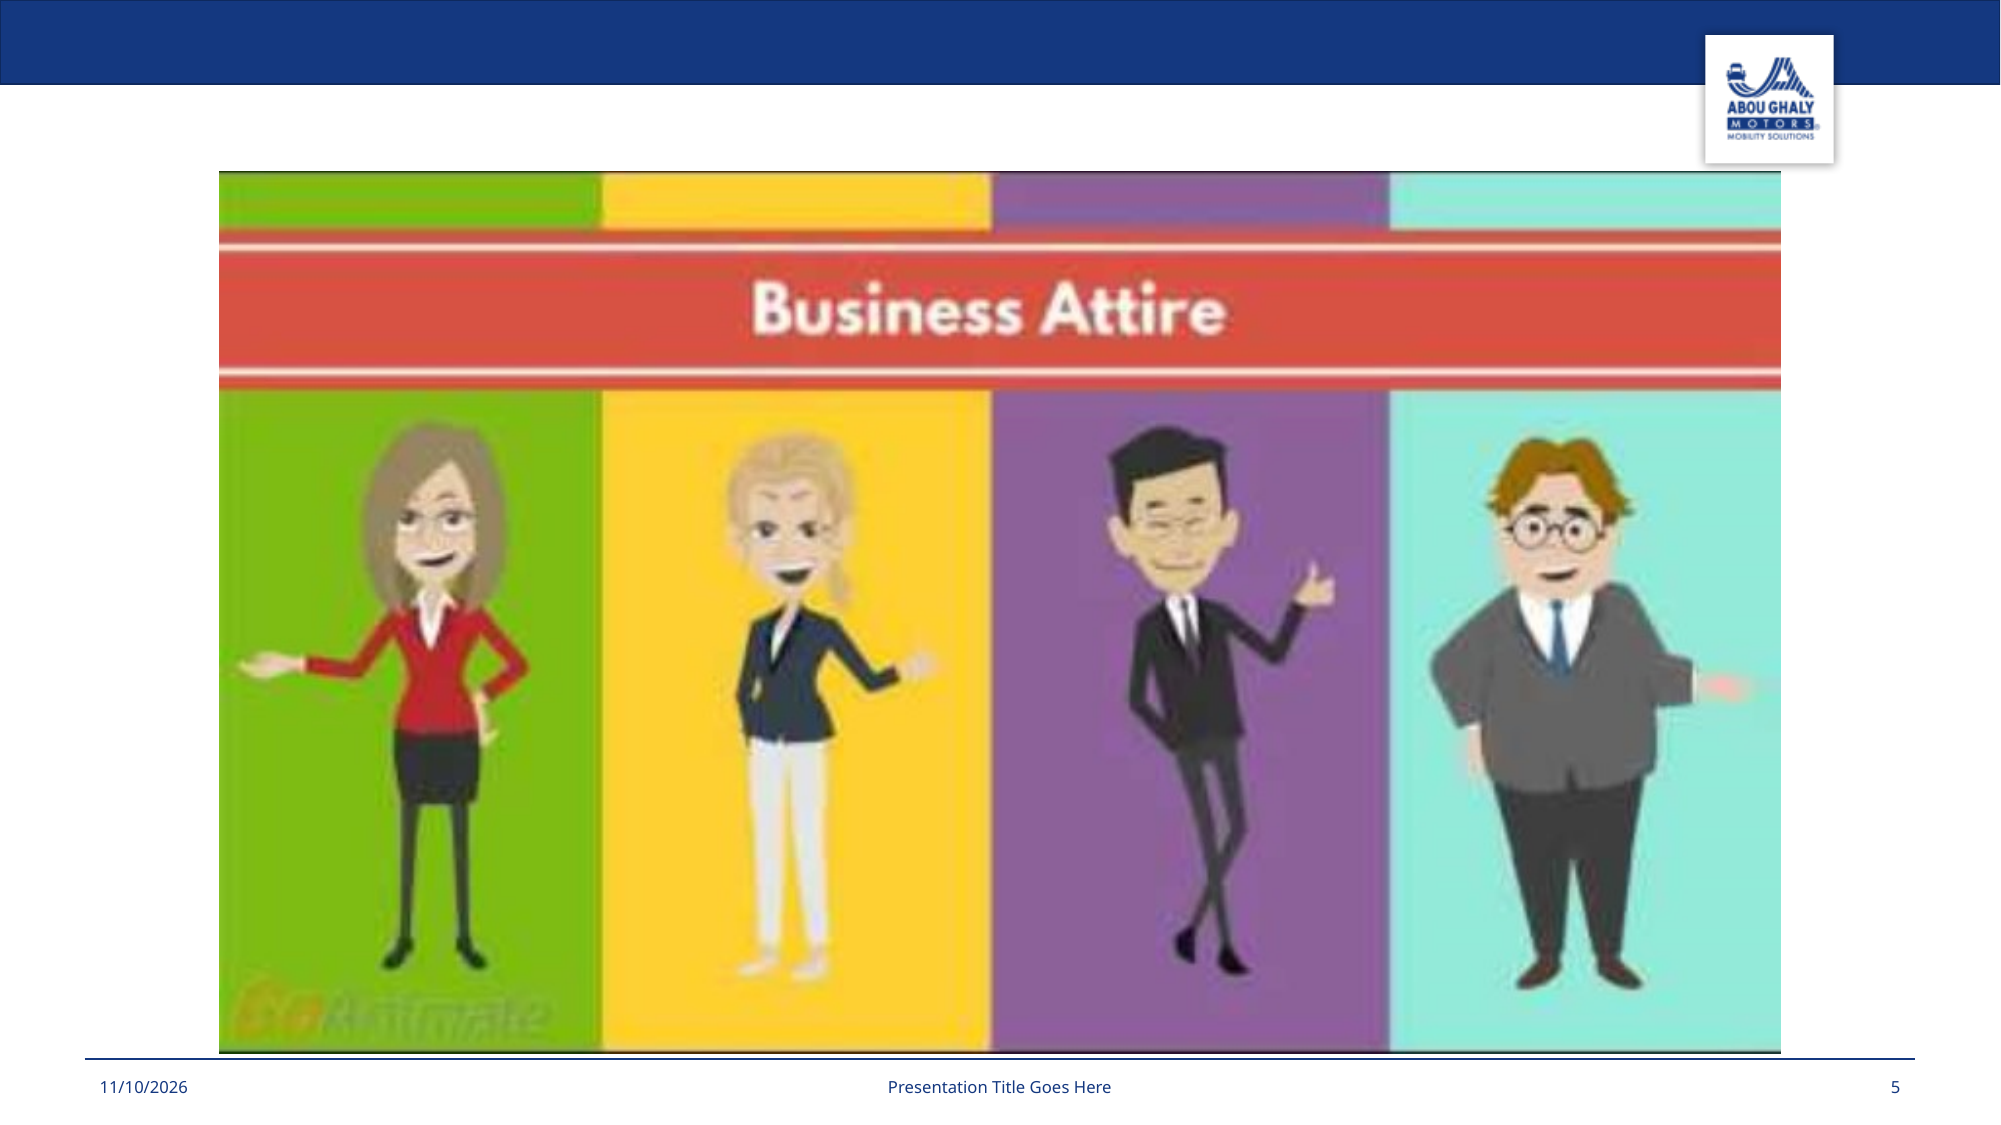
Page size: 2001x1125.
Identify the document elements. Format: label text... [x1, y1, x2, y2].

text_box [218, 170, 1782, 1055]
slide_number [84, 1075, 676, 1103]
footer Presentation Title Goes Here [704, 1075, 1296, 1103]
picture [1692, 42, 1856, 159]
slide_number 5 [1324, 1075, 1916, 1103]
